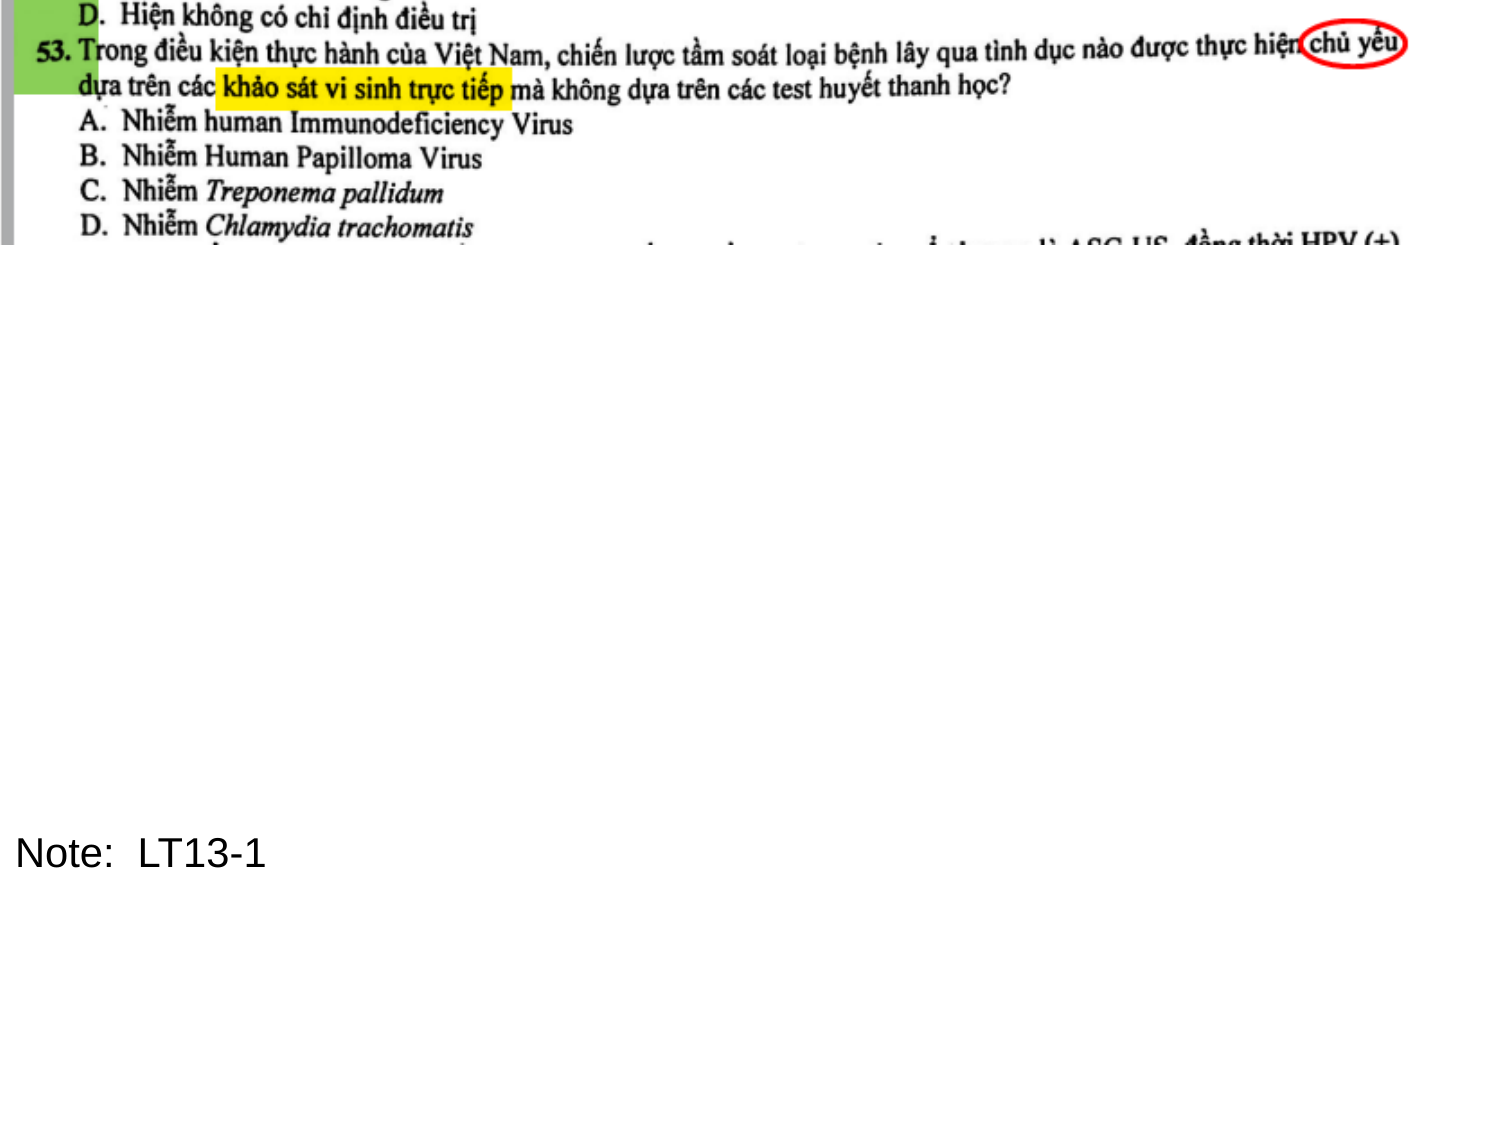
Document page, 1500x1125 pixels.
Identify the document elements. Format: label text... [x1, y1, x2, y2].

subtitle Note: LT13-1 [0, 823, 1500, 1125]
picture [0, 0, 1437, 245]
